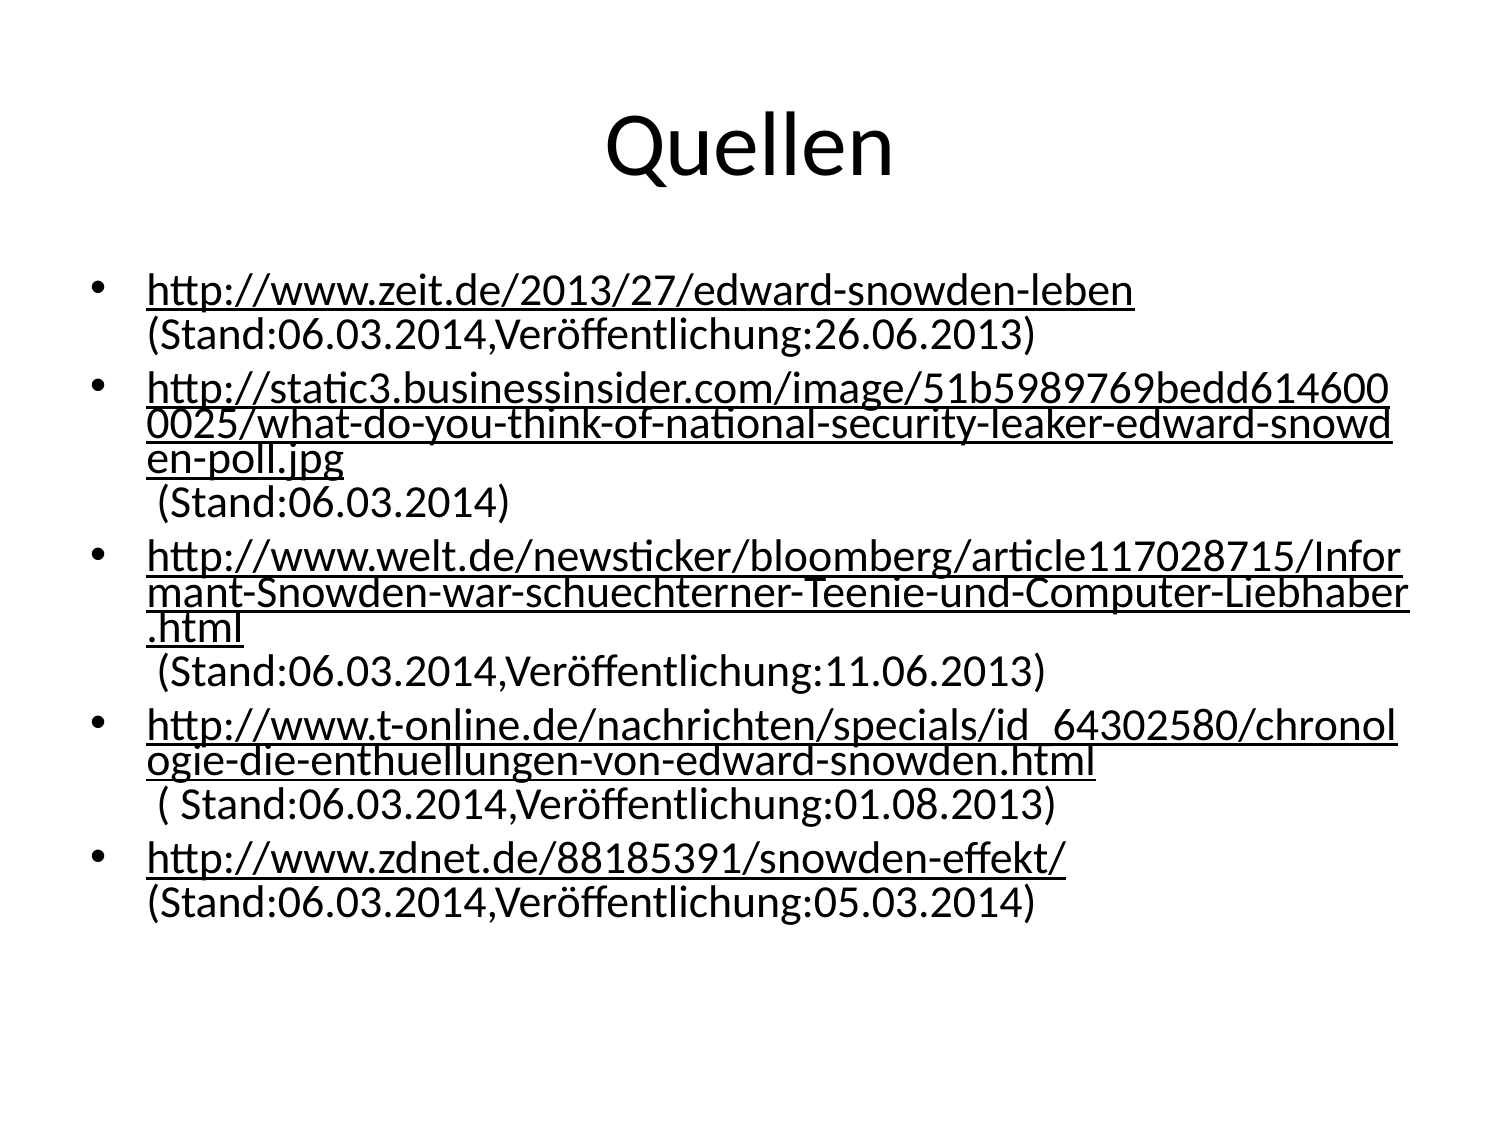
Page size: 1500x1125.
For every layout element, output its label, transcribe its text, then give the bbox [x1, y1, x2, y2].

list http://www.zeit.de/2013/27/edward-snowden-leben (Stand:06.03.2014,Veröffentlichung:26.06.2013) http://static3.businessinsider.com/image/51b5989769bedd6146000025/what-do-you-think-of-national-security-leaker-edward-snowden-poll.jpg (Stand:06.03.2014) http://www.welt.de/newsticker/bloomberg/article117028715/Informant-Snowden-war-schuechterner-Teenie-und-Computer-Liebhaber.html (Stand:06.03.2014,Veröffentlichung:11.06.2013) http://www.t-online.de/nachrichten/specials/id_64302580/chronologie-die-enthuellungen-von-edward-snowden.html ( Stand:06.03.2014,Veröffentlichung:01.08.2013) http://www.zdnet.de/88185391/snowden-effekt/ (Stand:06.03.2014,Veröffentlichung:05.03.2014) [75, 262, 1425, 1005]
title Quellen [75, 45, 1425, 233]
